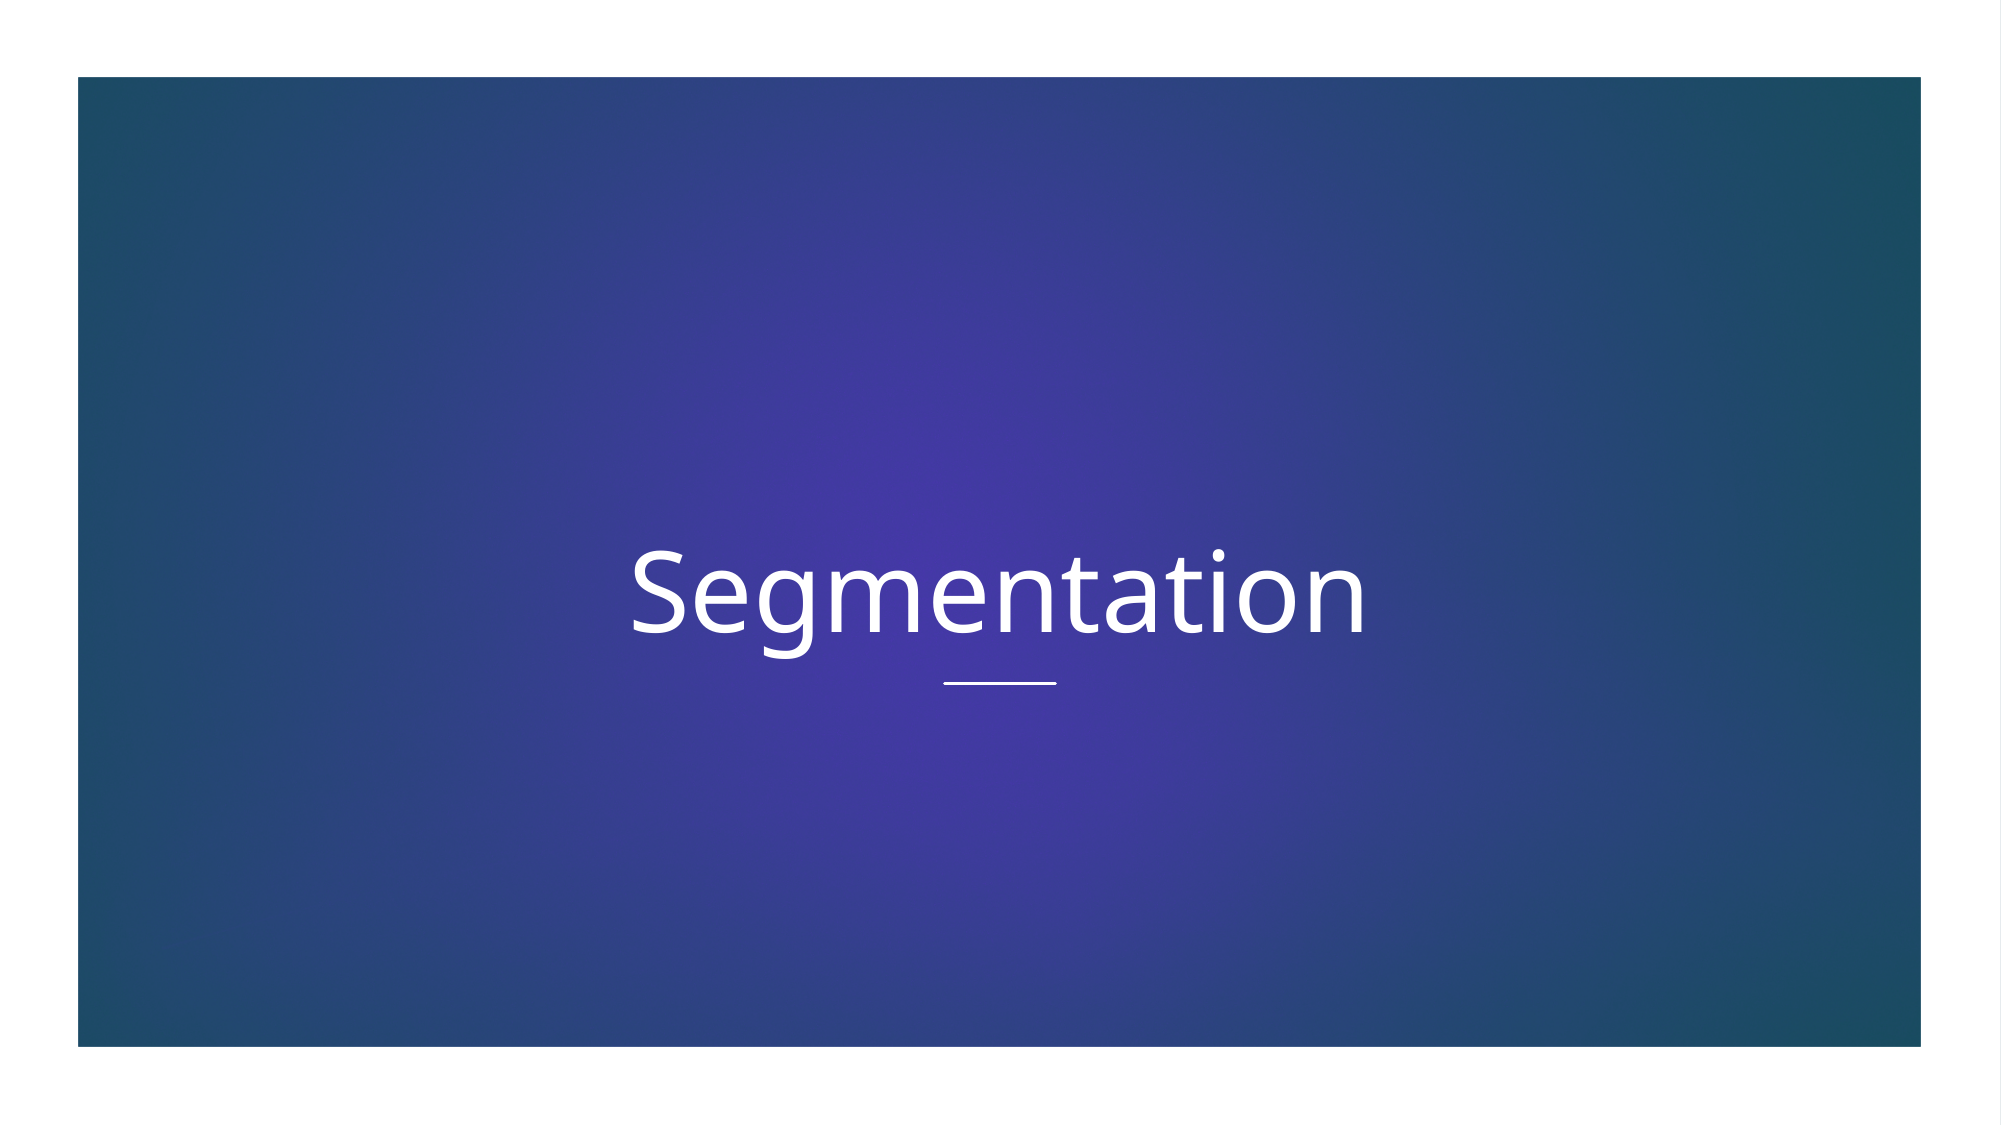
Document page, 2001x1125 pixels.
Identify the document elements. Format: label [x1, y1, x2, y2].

text_box [0, 0, 2000, 1125]
